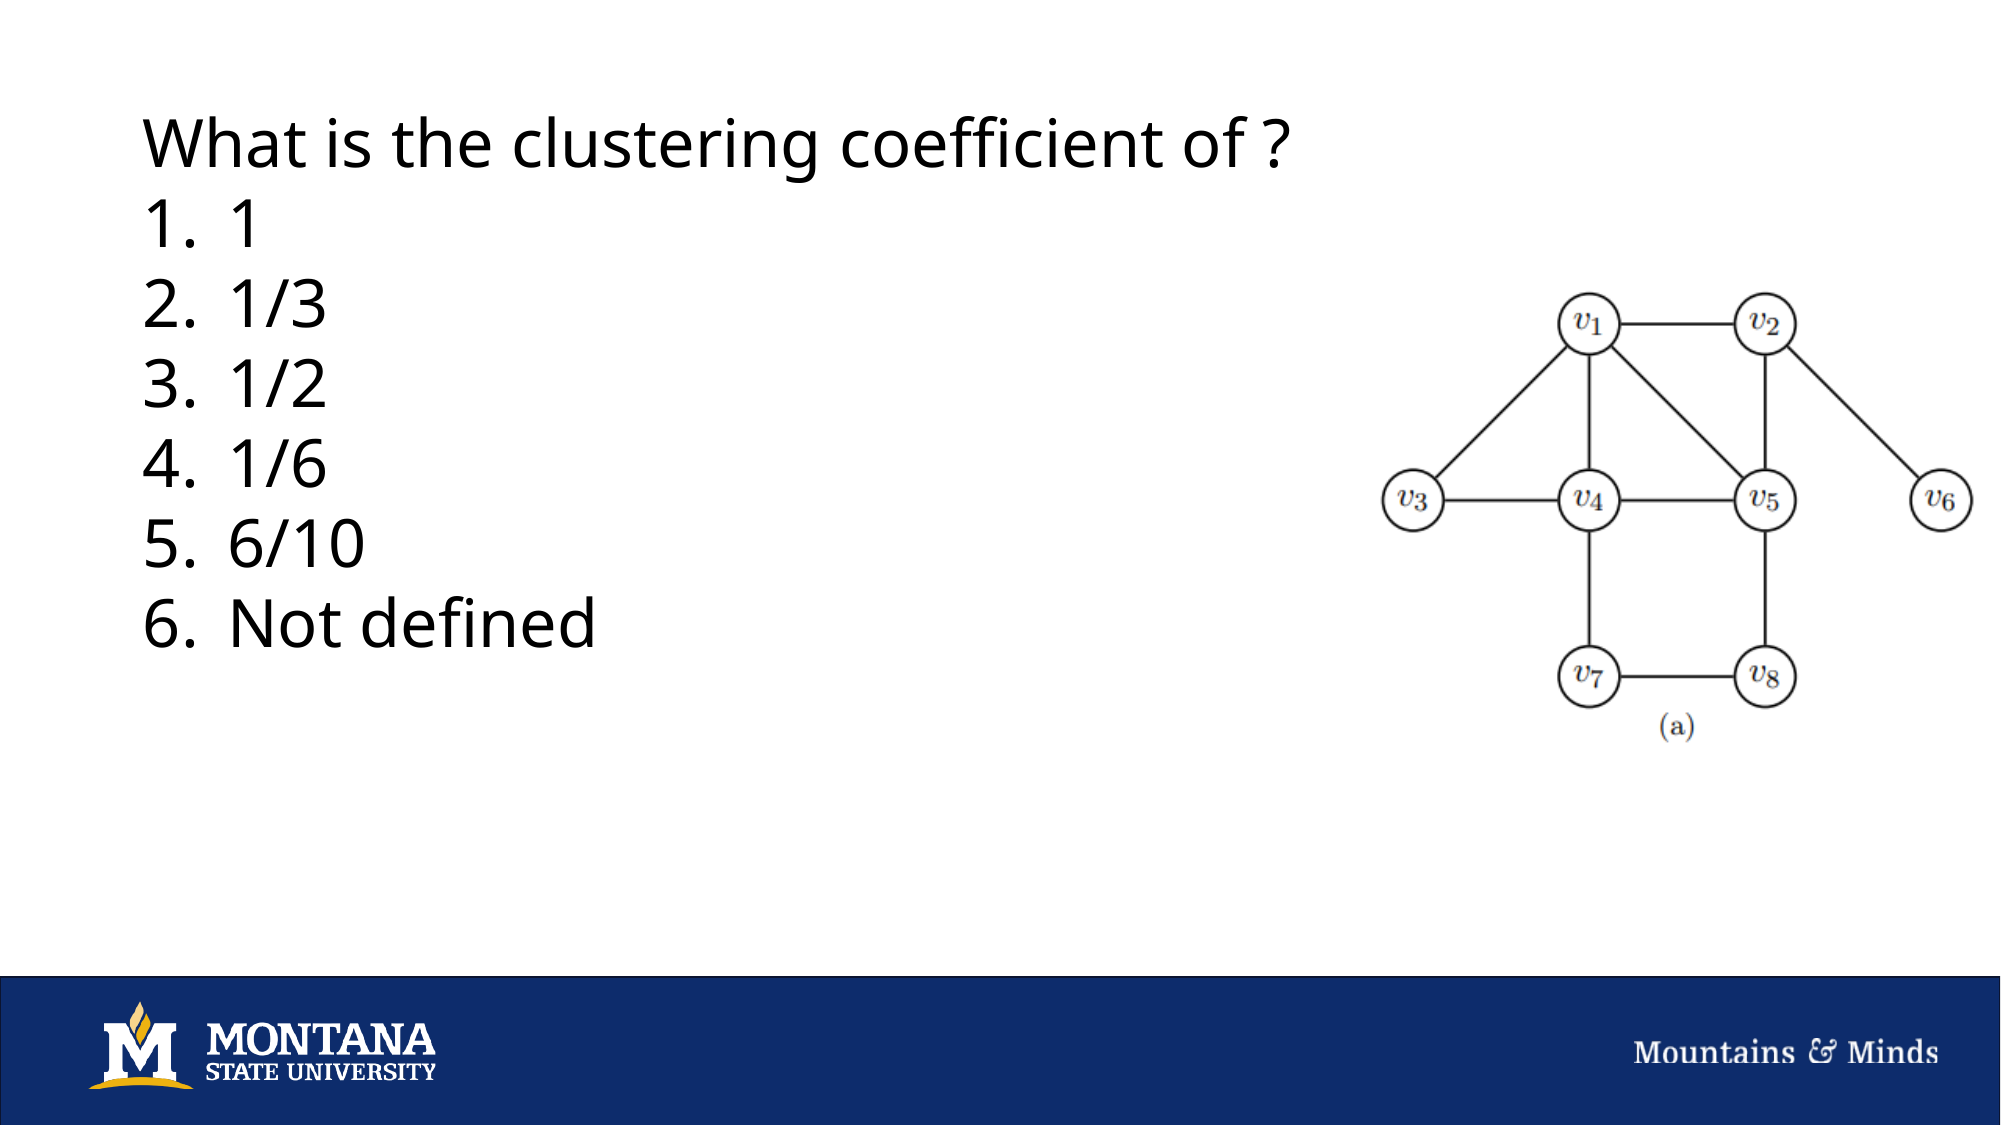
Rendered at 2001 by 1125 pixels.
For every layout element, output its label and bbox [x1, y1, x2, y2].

picture [1337, 271, 2000, 752]
